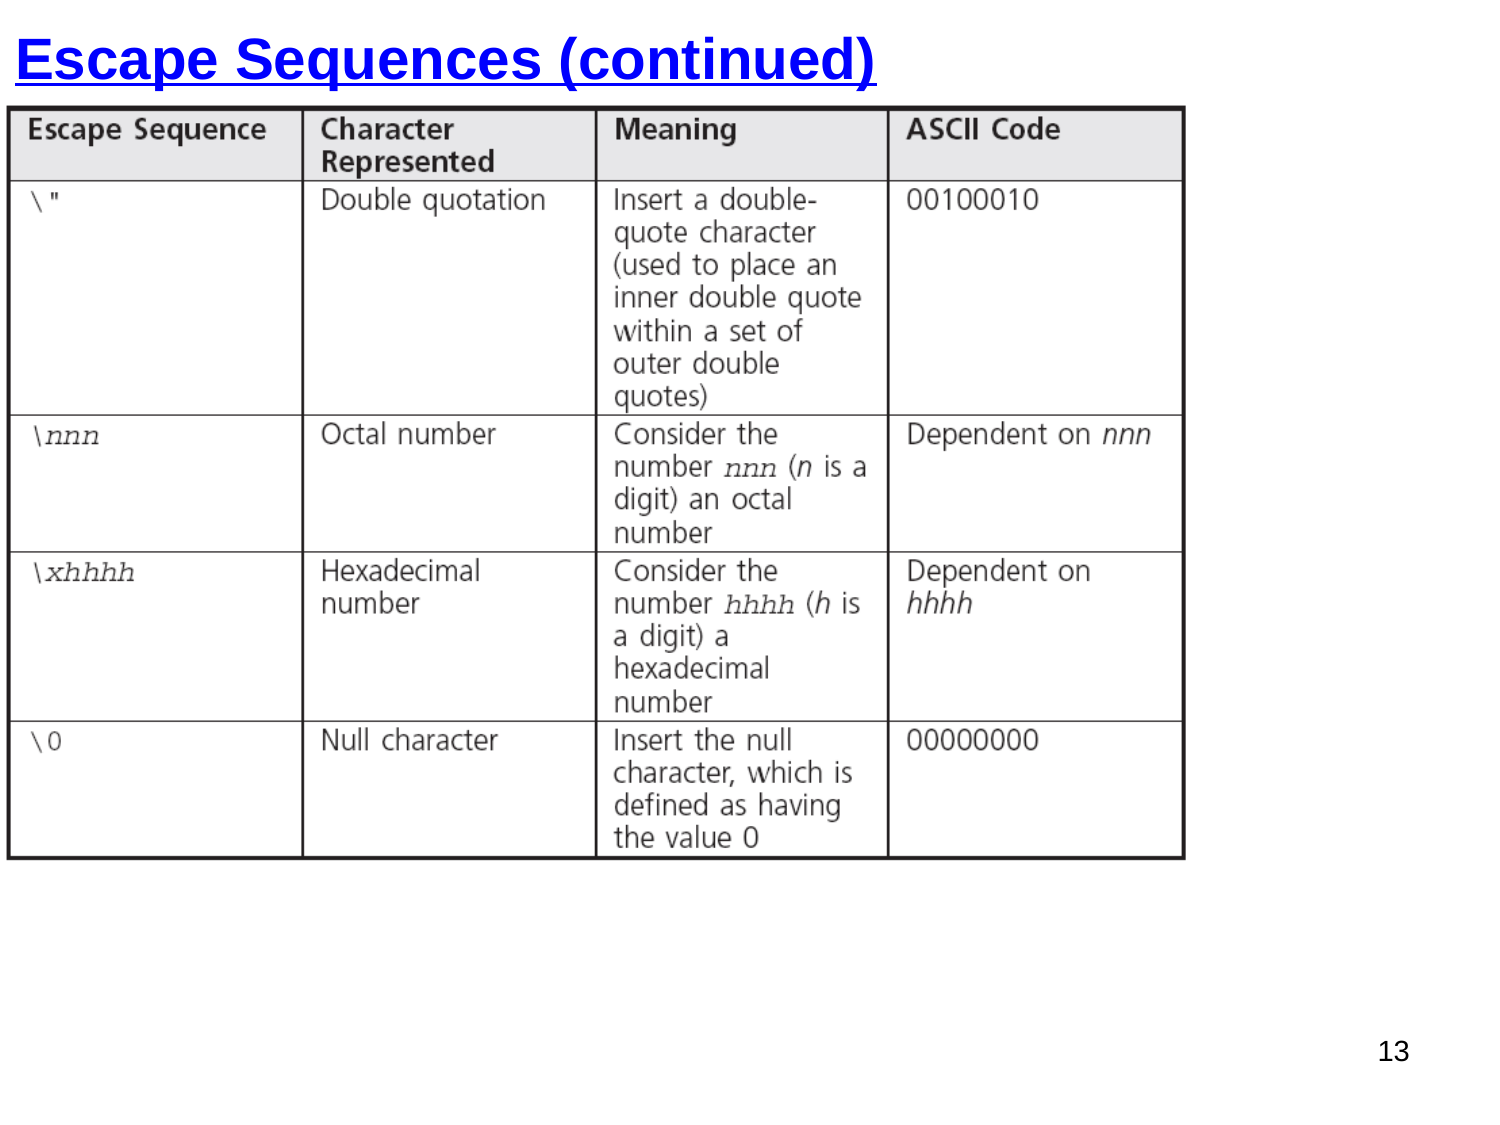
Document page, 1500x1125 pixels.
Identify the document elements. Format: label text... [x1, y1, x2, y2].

picture [0, 99, 1194, 867]
slide_number 13 [1074, 1024, 1426, 1103]
title Escape Sequences (continued) [0, 0, 1350, 113]
